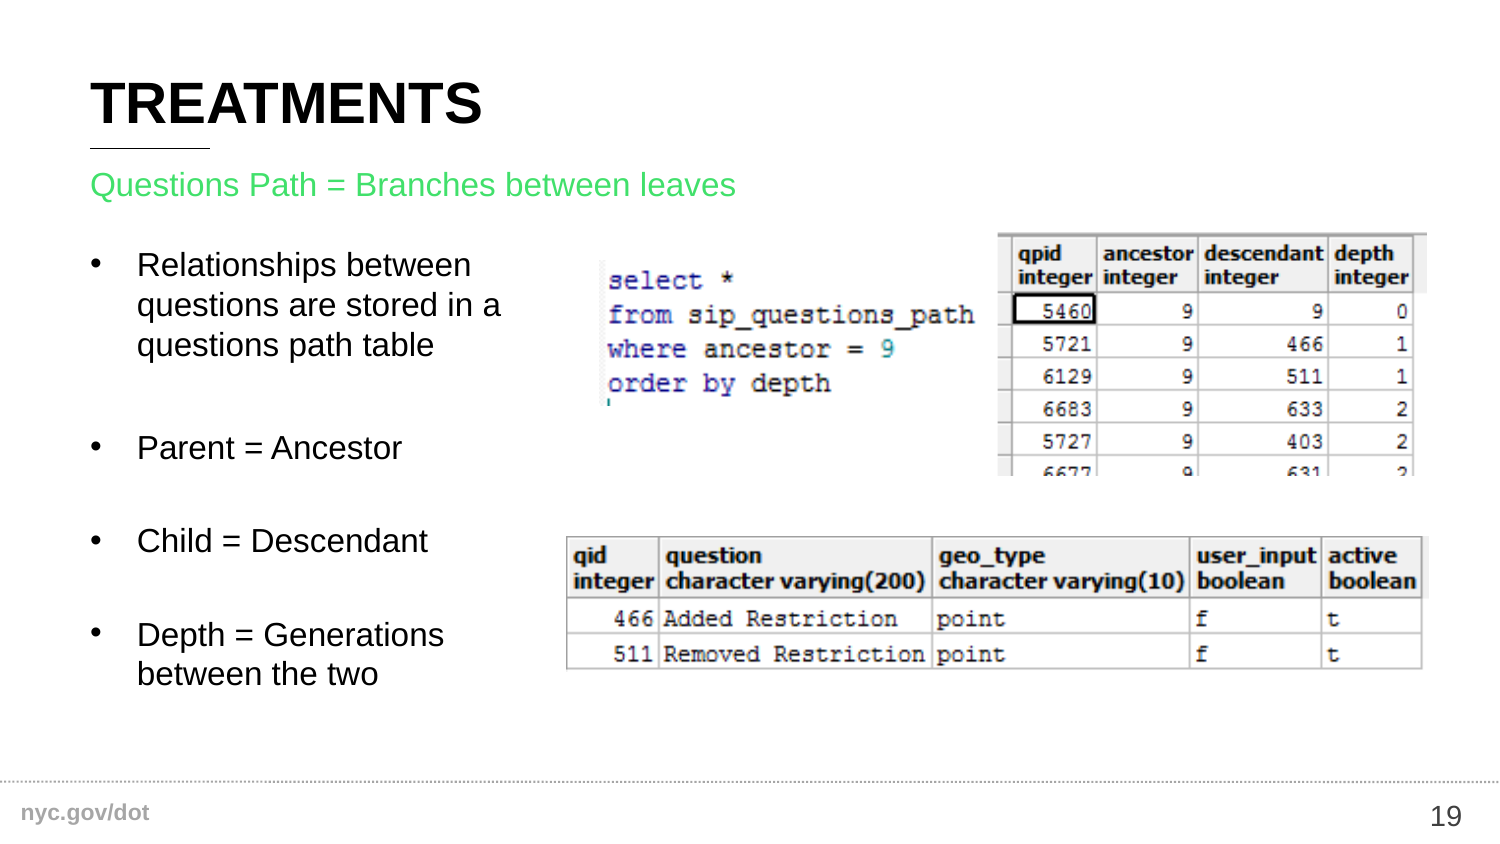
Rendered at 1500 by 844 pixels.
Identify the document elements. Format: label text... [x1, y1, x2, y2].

list Relationships between questions are stored in a questions path table Parent = Ancestor Child = Descendant Depth = Generations between the two [75, 235, 555, 754]
picture [566, 536, 1429, 673]
picture [599, 259, 981, 407]
picture [997, 232, 1428, 477]
title Treatments [75, 54, 1425, 145]
slide_number 19 [1127, 790, 1478, 836]
list Questions Path = Branches between leaves [75, 155, 813, 200]
